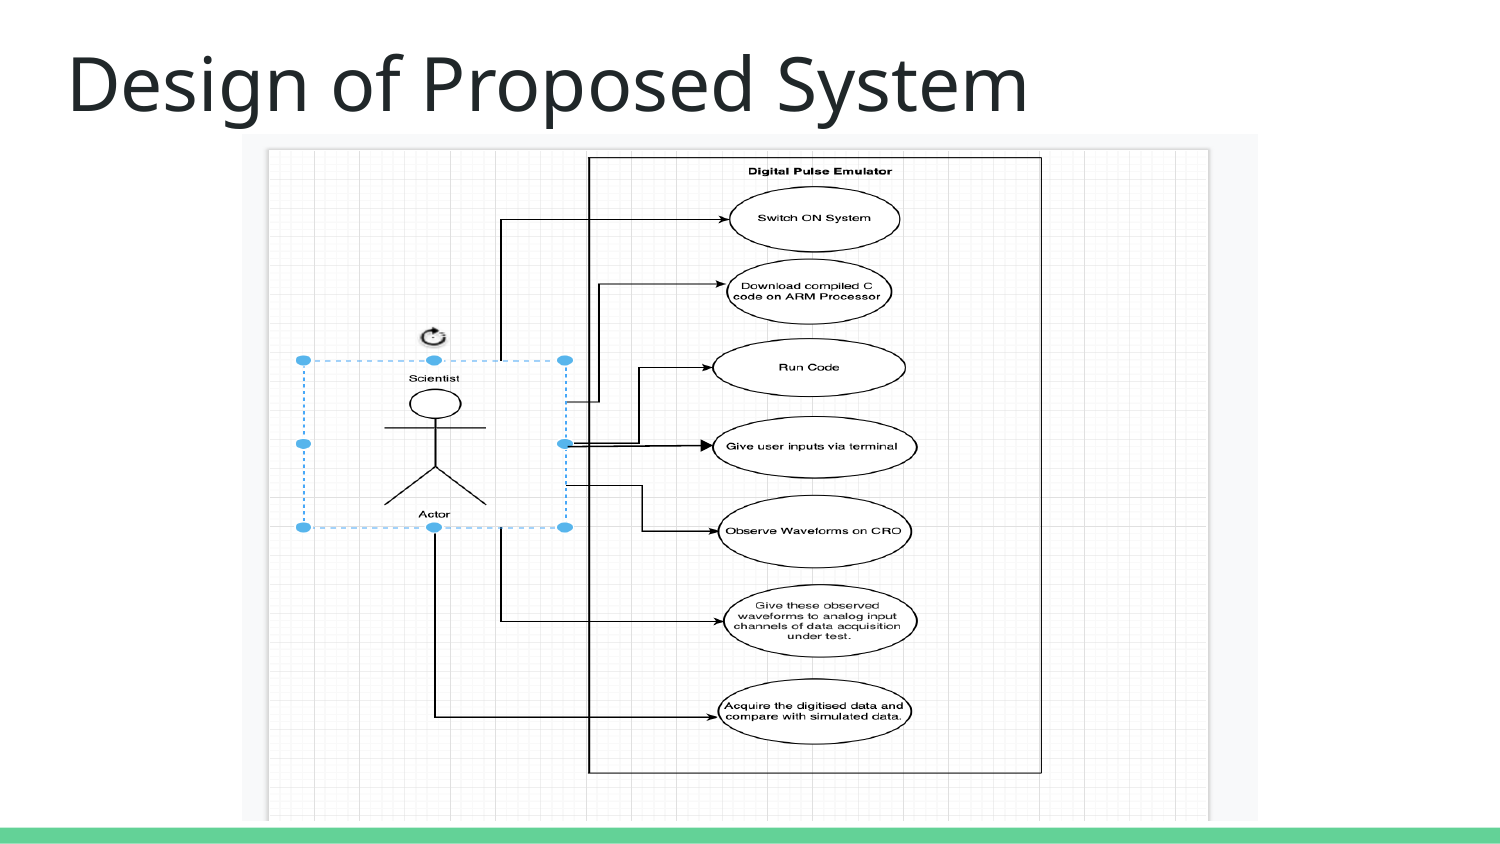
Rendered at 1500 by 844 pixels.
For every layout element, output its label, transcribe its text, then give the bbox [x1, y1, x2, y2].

title Design of Proposed System [51, 21, 1449, 116]
picture [241, 134, 1259, 821]
